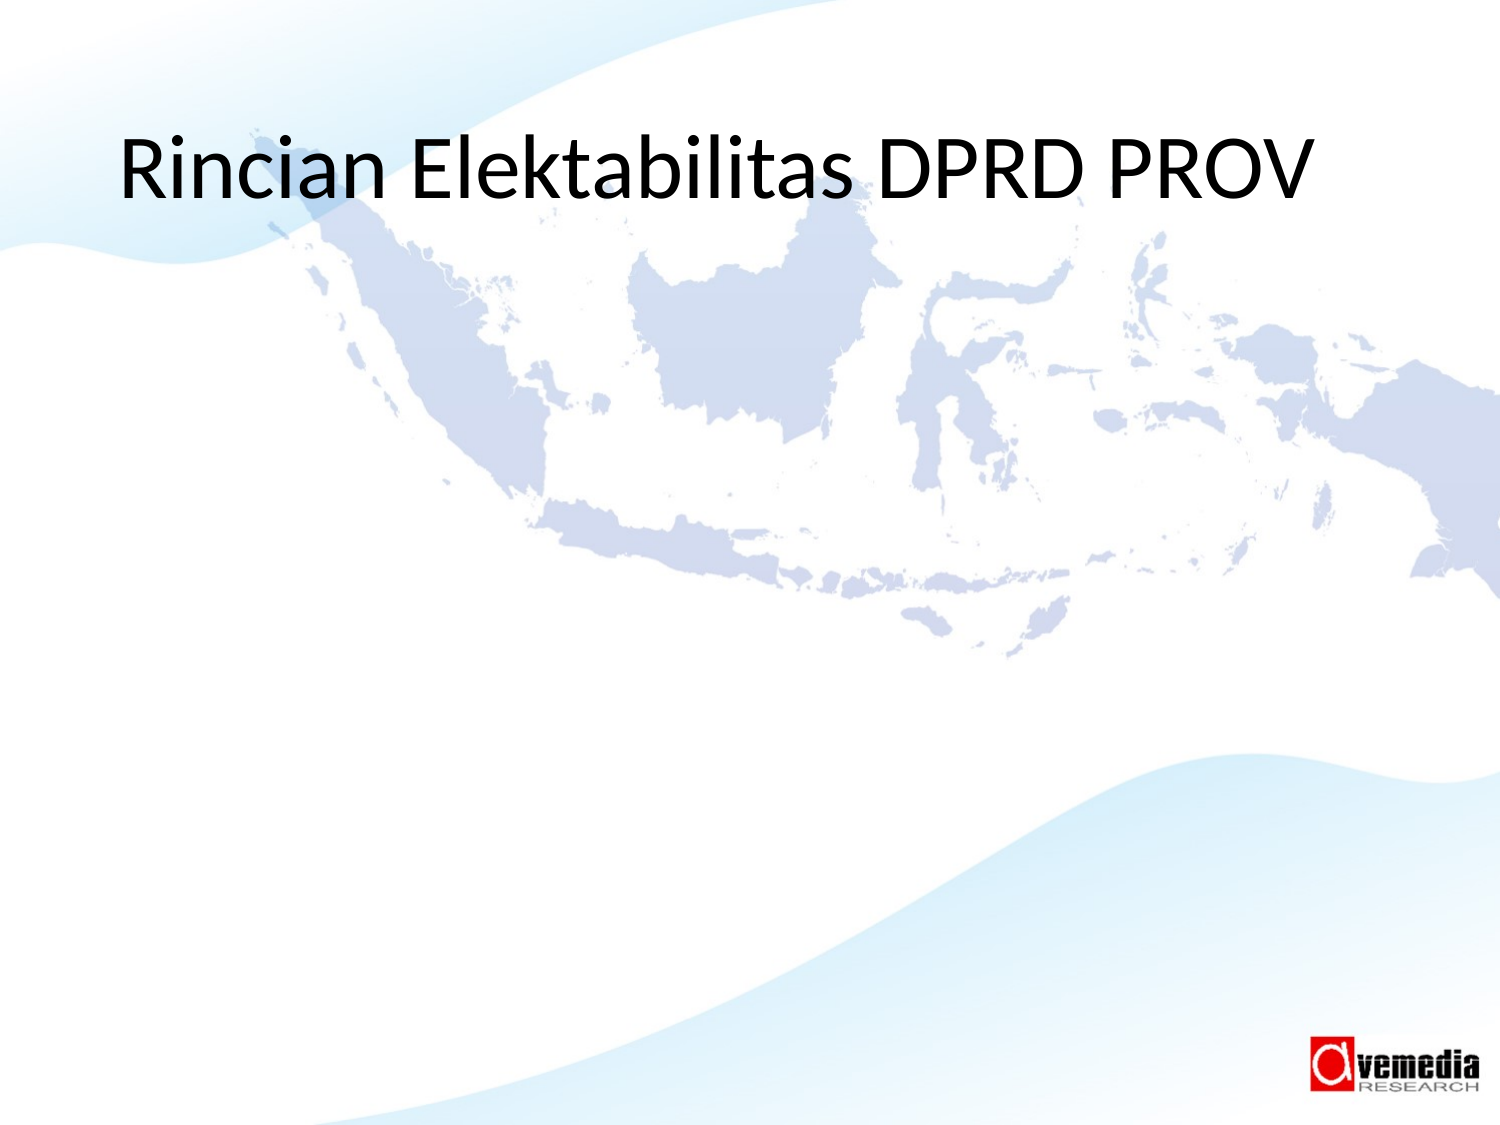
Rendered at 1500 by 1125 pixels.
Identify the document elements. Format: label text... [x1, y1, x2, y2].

picture [0, 0, 1500, 1125]
title Rincian Elektabilitas DPRD PROV [103, 59, 1397, 278]
